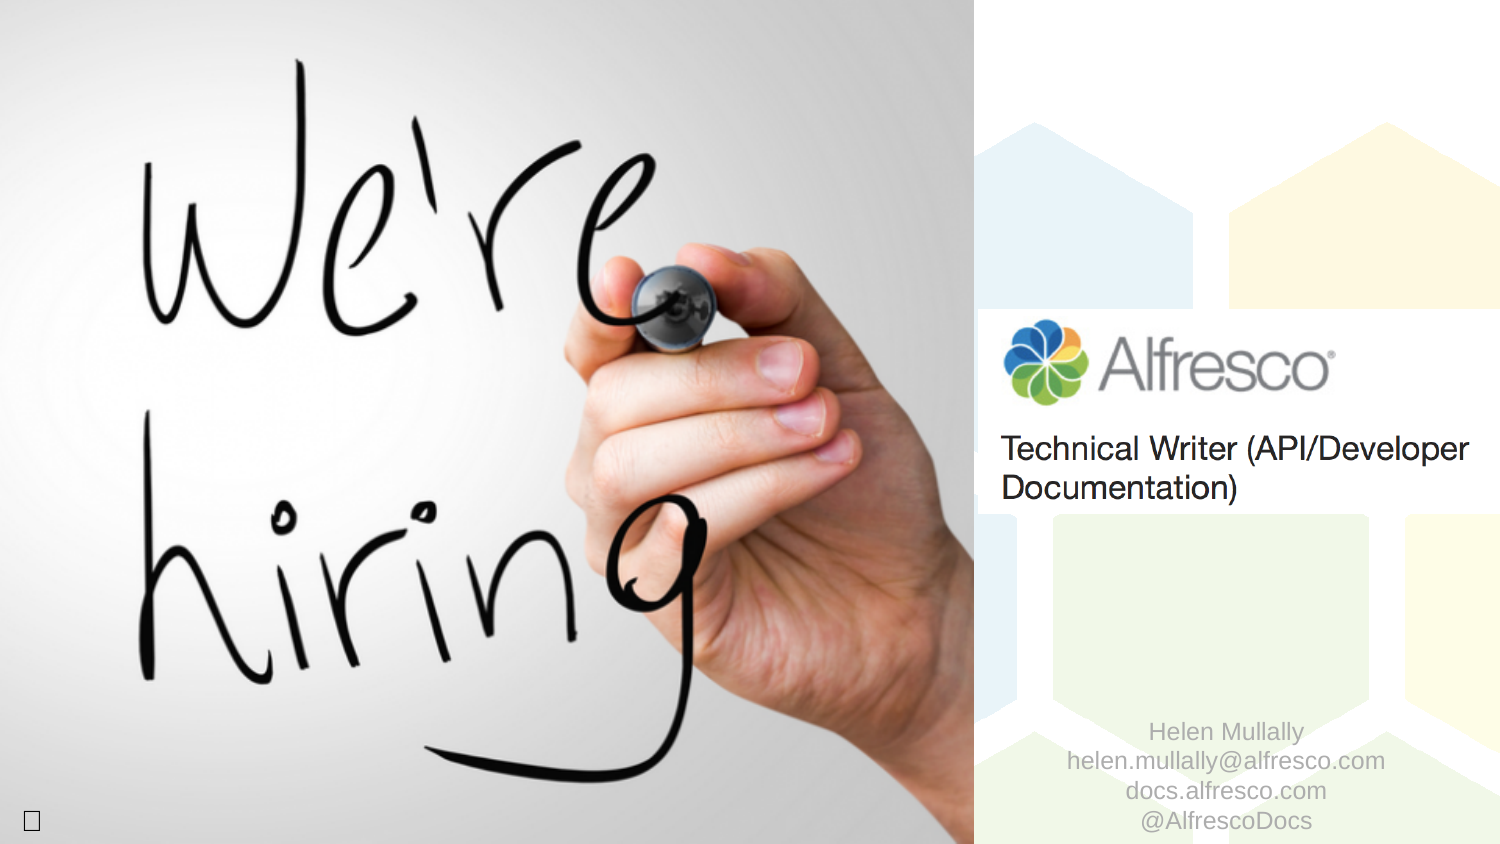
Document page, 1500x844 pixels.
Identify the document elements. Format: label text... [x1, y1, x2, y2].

text_box Helen Mullally helen.mullally@alfresco.com docs.alfresco.com @AlfrescoDocs [992, 699, 1461, 822]
picture [0, 0, 1500, 844]
